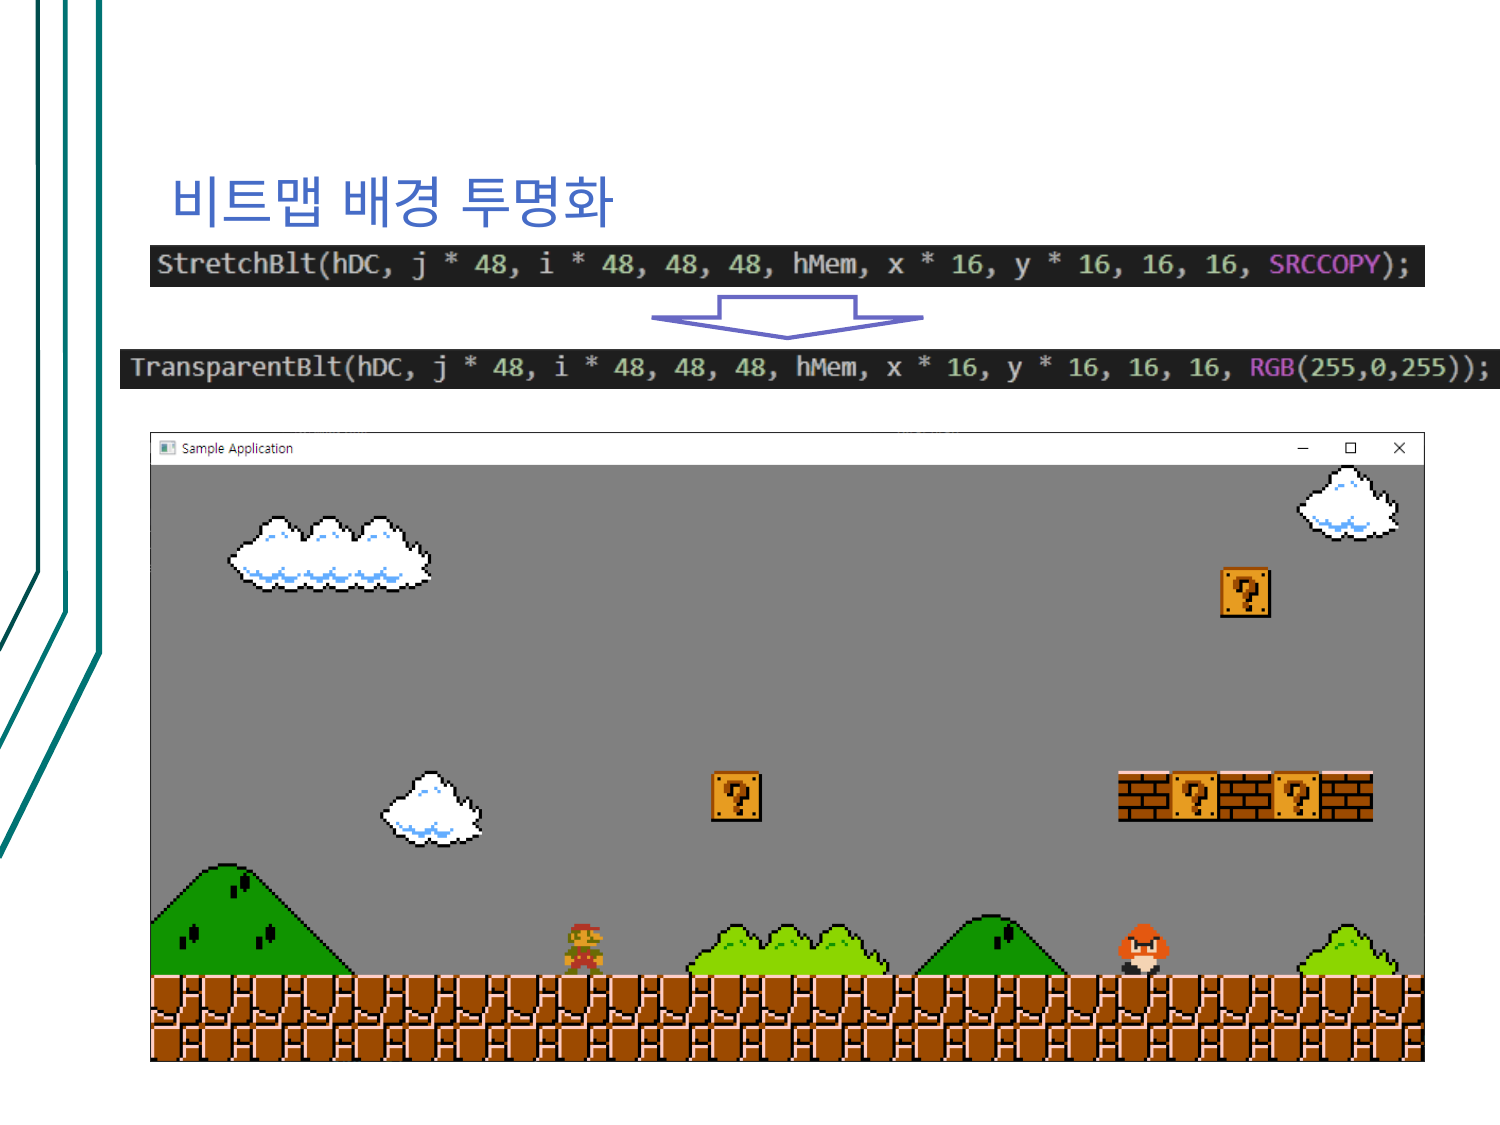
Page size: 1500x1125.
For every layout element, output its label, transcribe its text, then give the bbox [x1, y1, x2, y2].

title 비트맵 배경 투명화 [150, 45, 1425, 243]
picture [120, 349, 1500, 390]
picture [149, 432, 1426, 1062]
picture [149, 245, 1426, 288]
text_box [651, 296, 924, 341]
